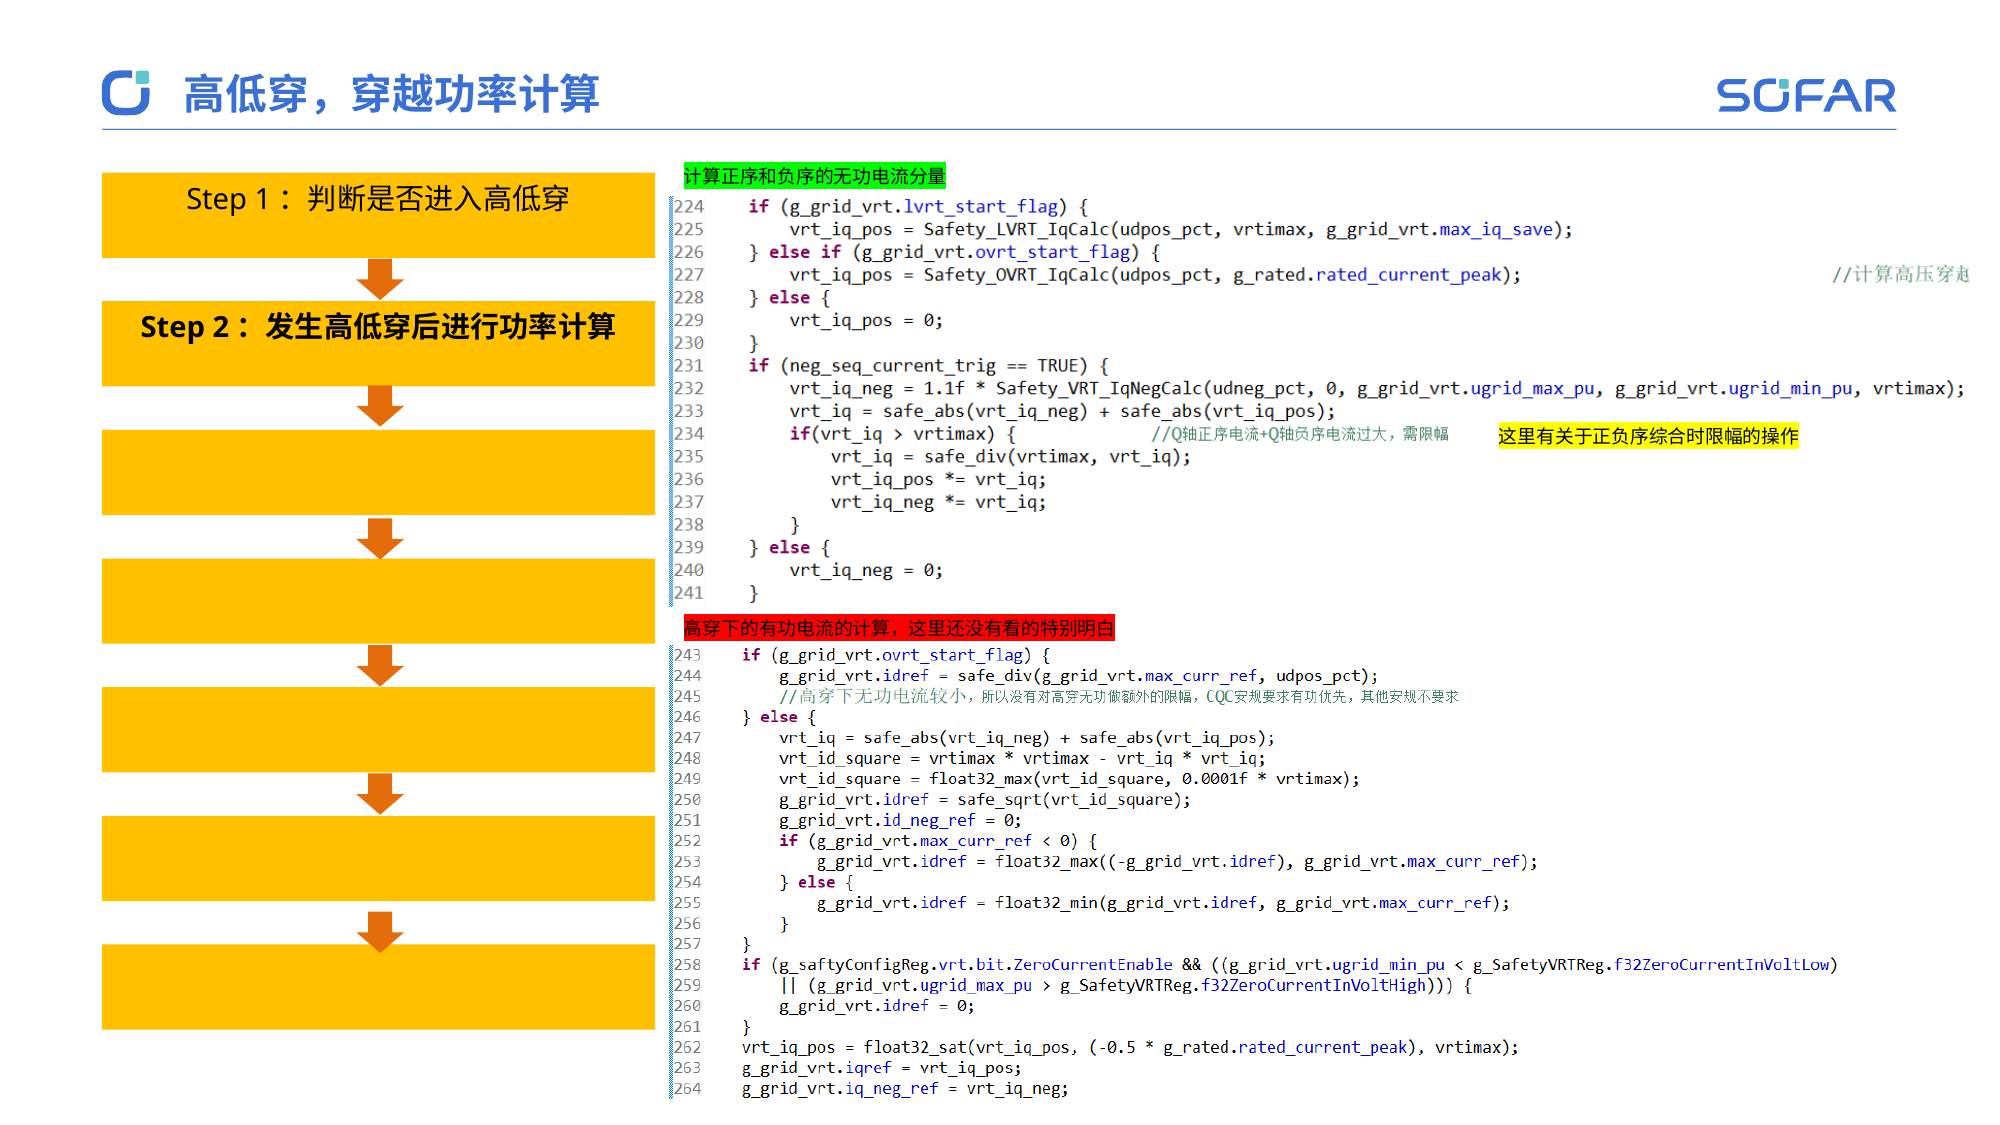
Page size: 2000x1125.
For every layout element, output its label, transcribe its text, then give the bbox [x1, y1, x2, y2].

text_box [102, 558, 656, 644]
text_box [356, 518, 405, 560]
text_box [102, 944, 656, 1030]
text_box [356, 911, 405, 953]
list 高低穿，穿越功率计算 [169, 60, 1403, 113]
text_box [356, 773, 405, 815]
picture [668, 644, 1842, 1100]
picture [668, 195, 1969, 607]
text_box 计算正序和负序的无功电流分量 [669, 157, 1000, 194]
text_box [102, 429, 656, 516]
text_box Step 1：判断是否进入高低穿 [102, 172, 656, 258]
text_box [102, 687, 656, 773]
text_box [356, 385, 405, 427]
text_box Step 2：发生高低穿后进行功率计算 [102, 301, 656, 387]
text_box 高穿下的有功电流的计算，这里还没有看的特别明白 [669, 614, 1155, 644]
text_box [356, 645, 405, 687]
text_box [102, 815, 656, 902]
text_box [356, 258, 405, 301]
picture [102, 78, 1897, 130]
